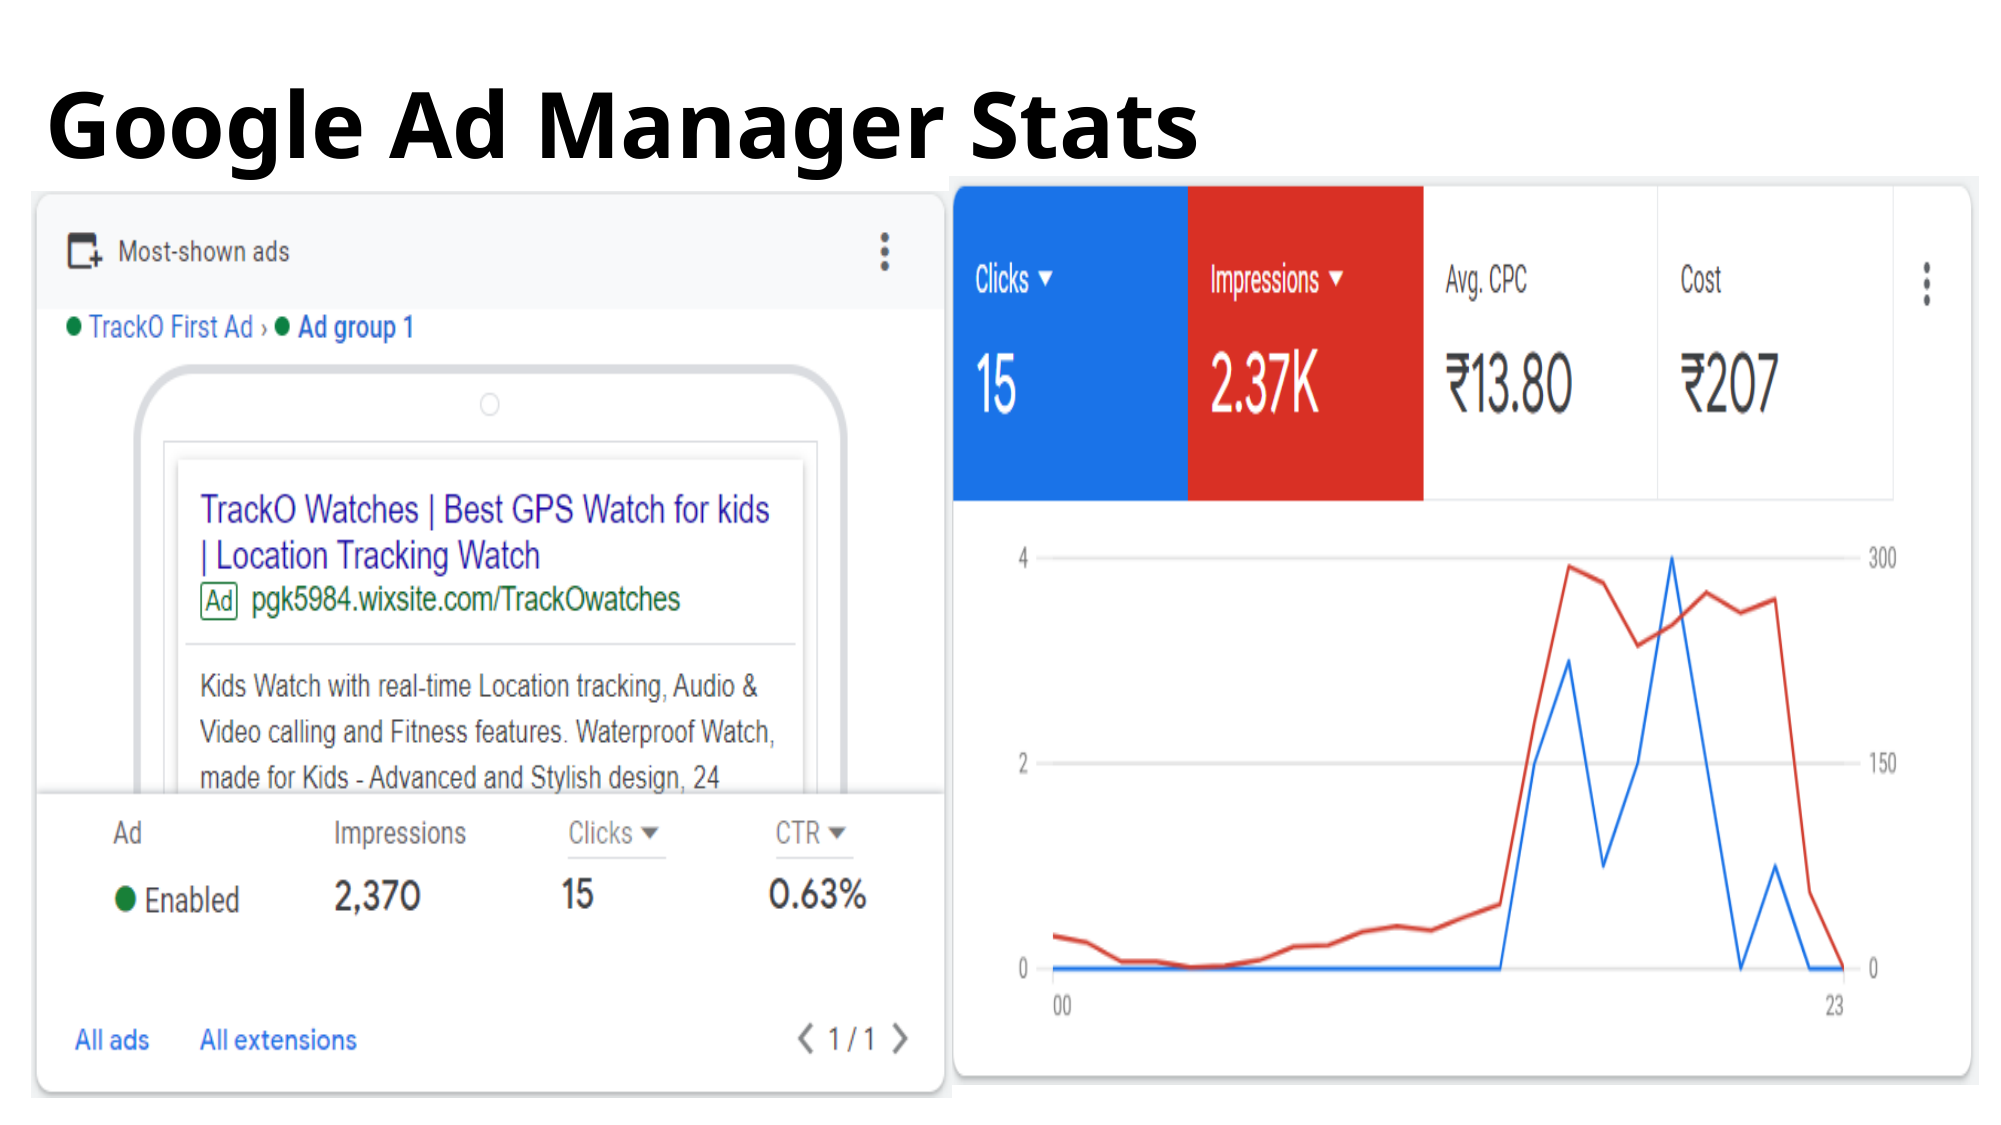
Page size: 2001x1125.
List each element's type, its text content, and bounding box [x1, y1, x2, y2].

title Google Ad Manager Stats [30, 56, 1756, 202]
picture [31, 176, 1979, 1098]
